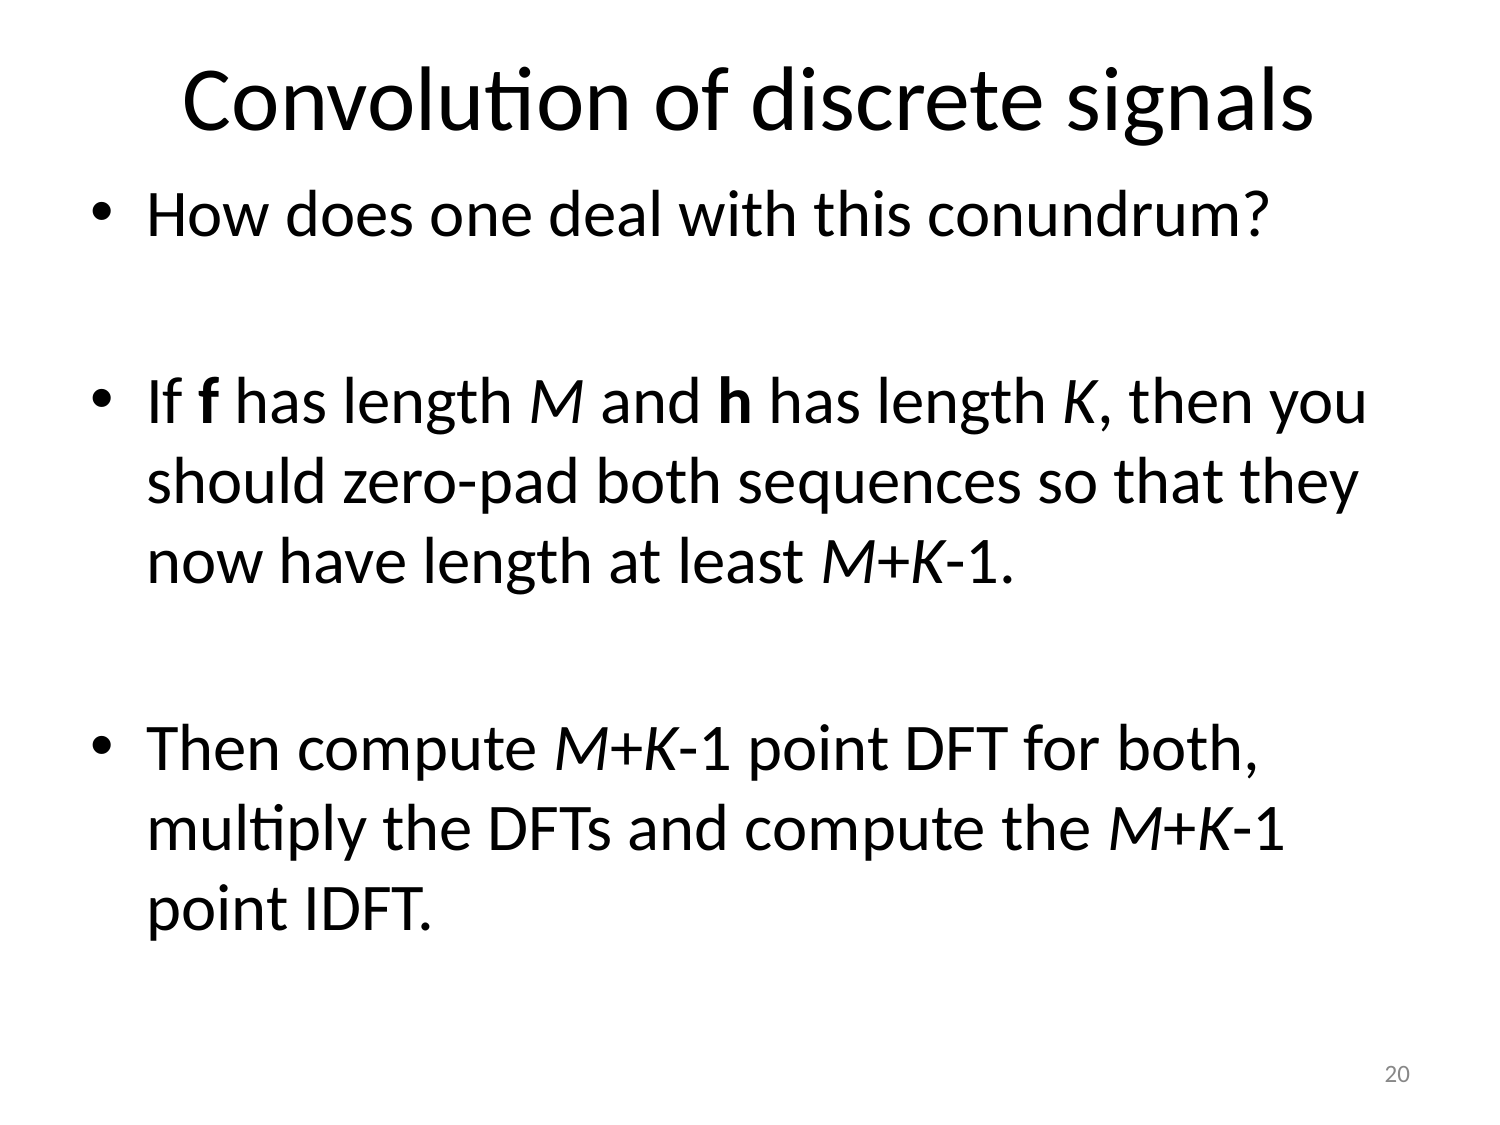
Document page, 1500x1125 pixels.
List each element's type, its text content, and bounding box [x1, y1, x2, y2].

slide_number ‹#› [1074, 1042, 1425, 1103]
title Convolution of discrete signals [75, 0, 1425, 162]
list How does one deal with this conundrum? If f has length M and h has length K, then you should zero-pad both sequences so that they now have length at least M+K-1. Then compute M+K-1 point DFT for both, multiply the DFTs and compute the M+K-1 point IDFT. [75, 162, 1425, 1075]
